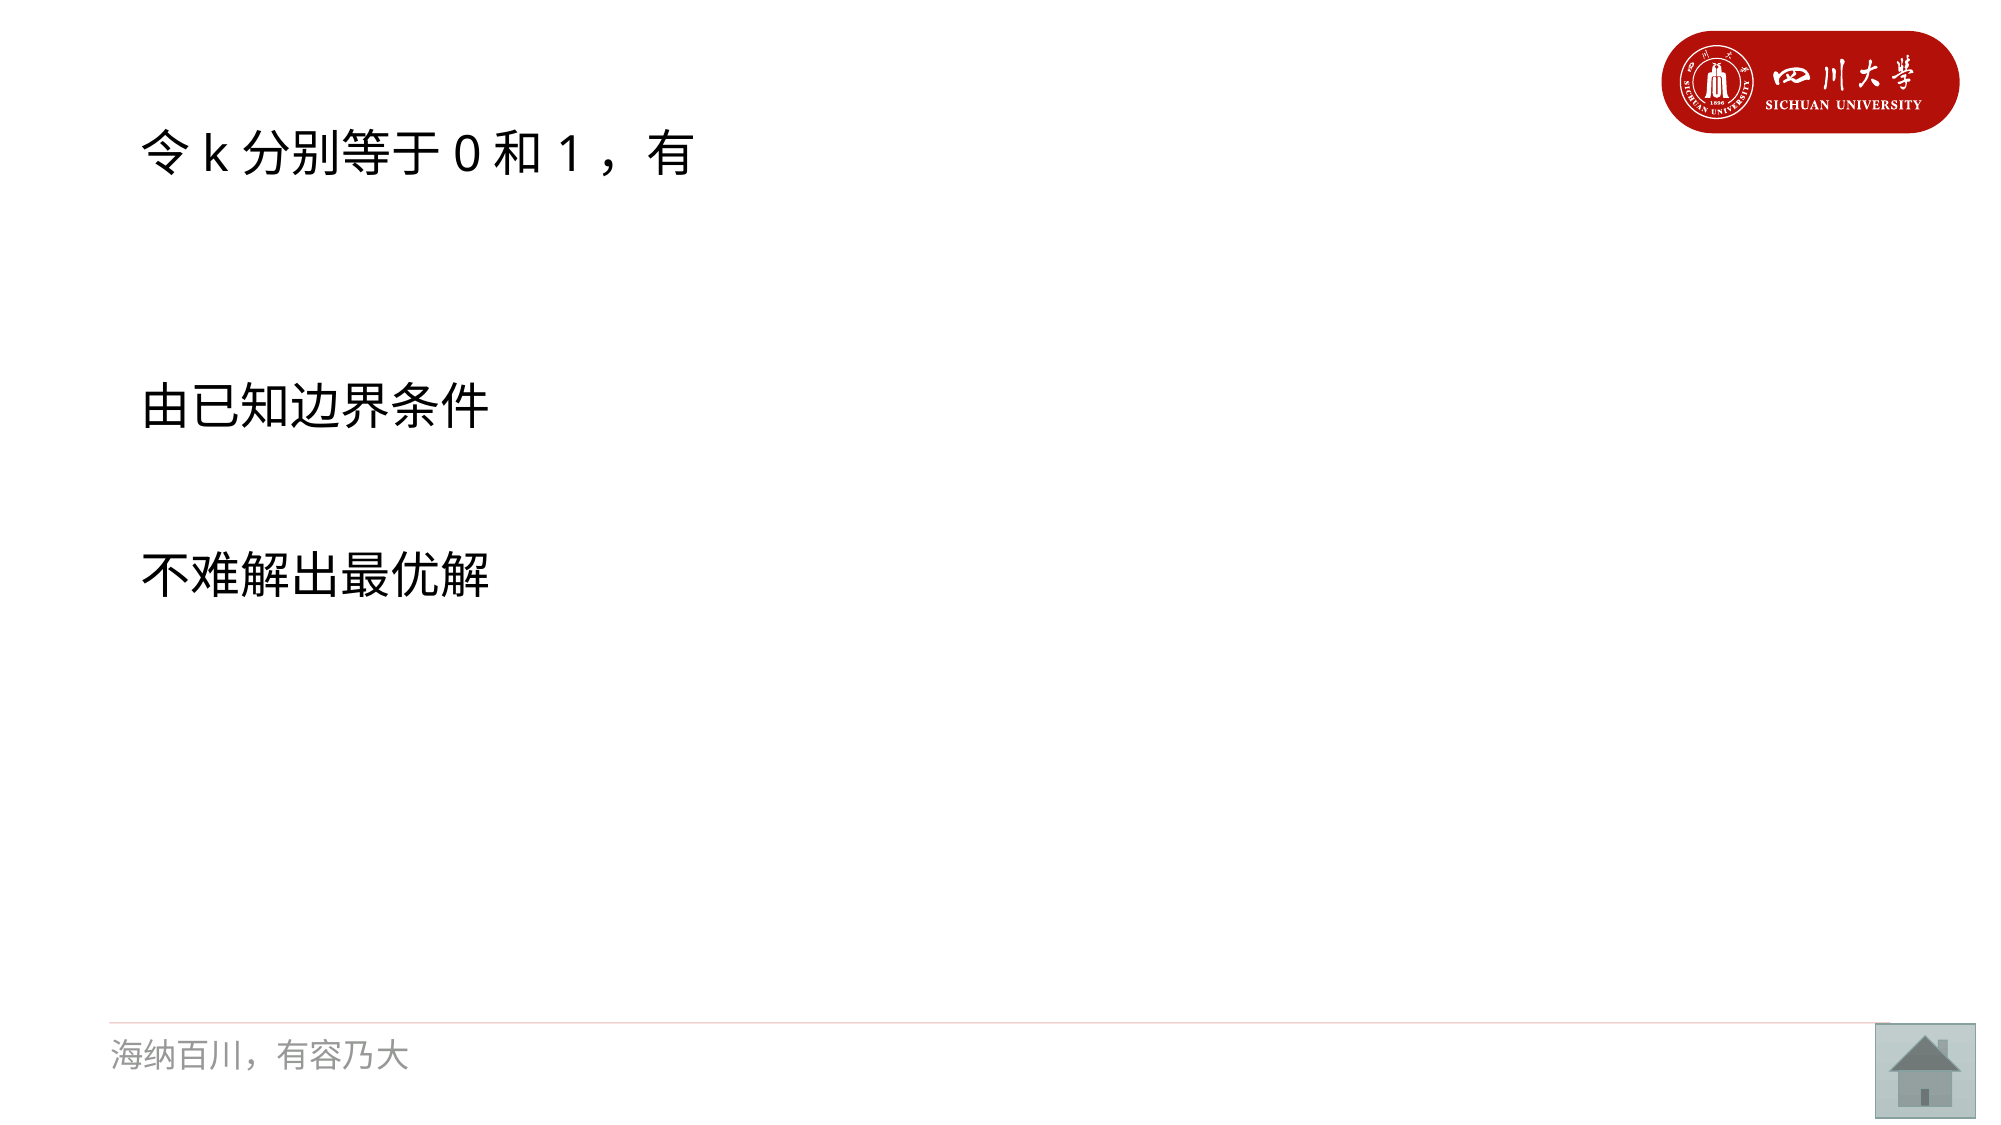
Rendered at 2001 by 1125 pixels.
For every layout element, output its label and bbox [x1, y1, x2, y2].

text_box [1875, 1023, 1976, 1119]
